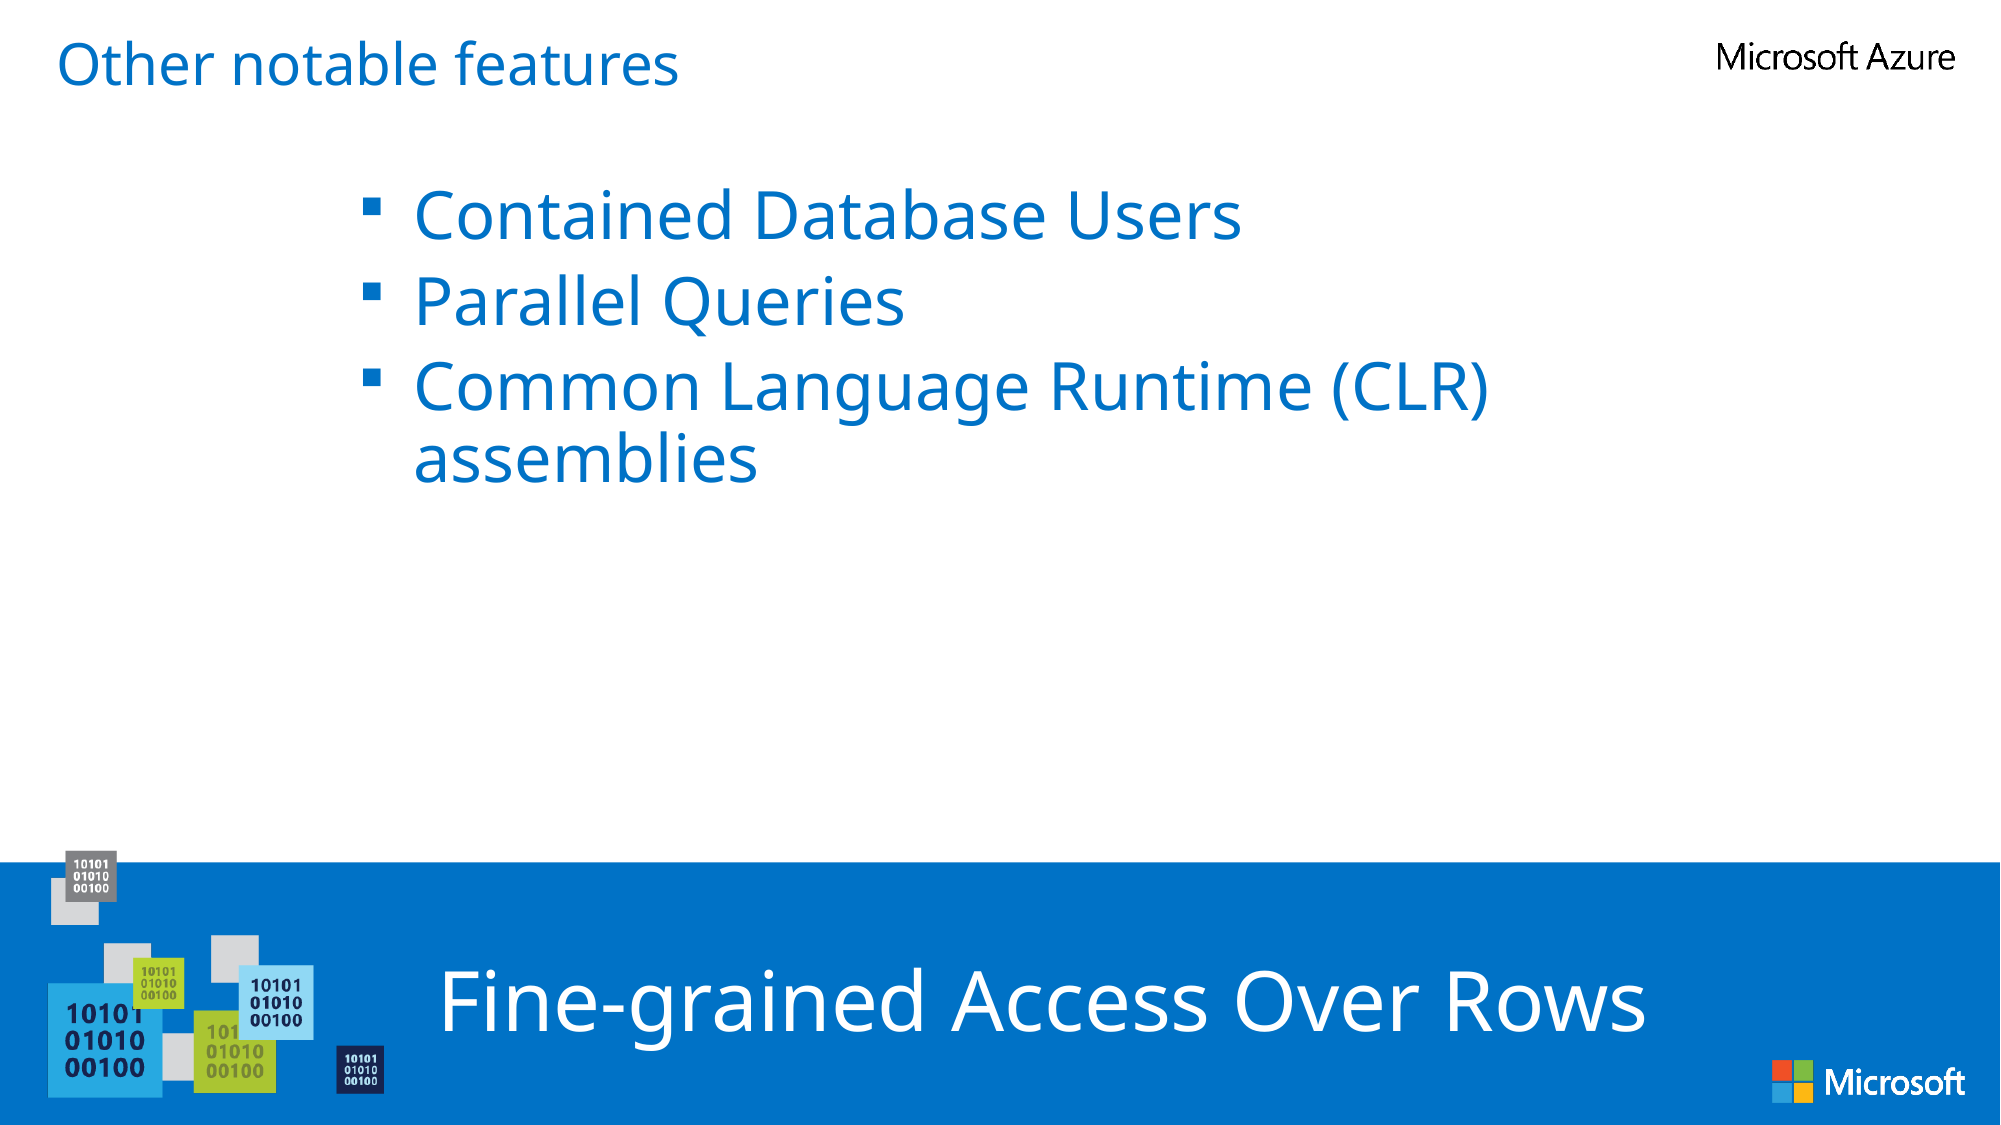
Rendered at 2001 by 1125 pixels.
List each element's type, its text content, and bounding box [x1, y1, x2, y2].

text_box Other notable features [0, 0, 2000, 134]
text_box Fine-grained Access Over Rows [437, 948, 913, 1048]
list Contained Database Users Parallel Queries Common Language Runtime (CLR) assemblies [343, 174, 1657, 749]
picture [1772, 1060, 1965, 1103]
picture [17, 808, 463, 1125]
